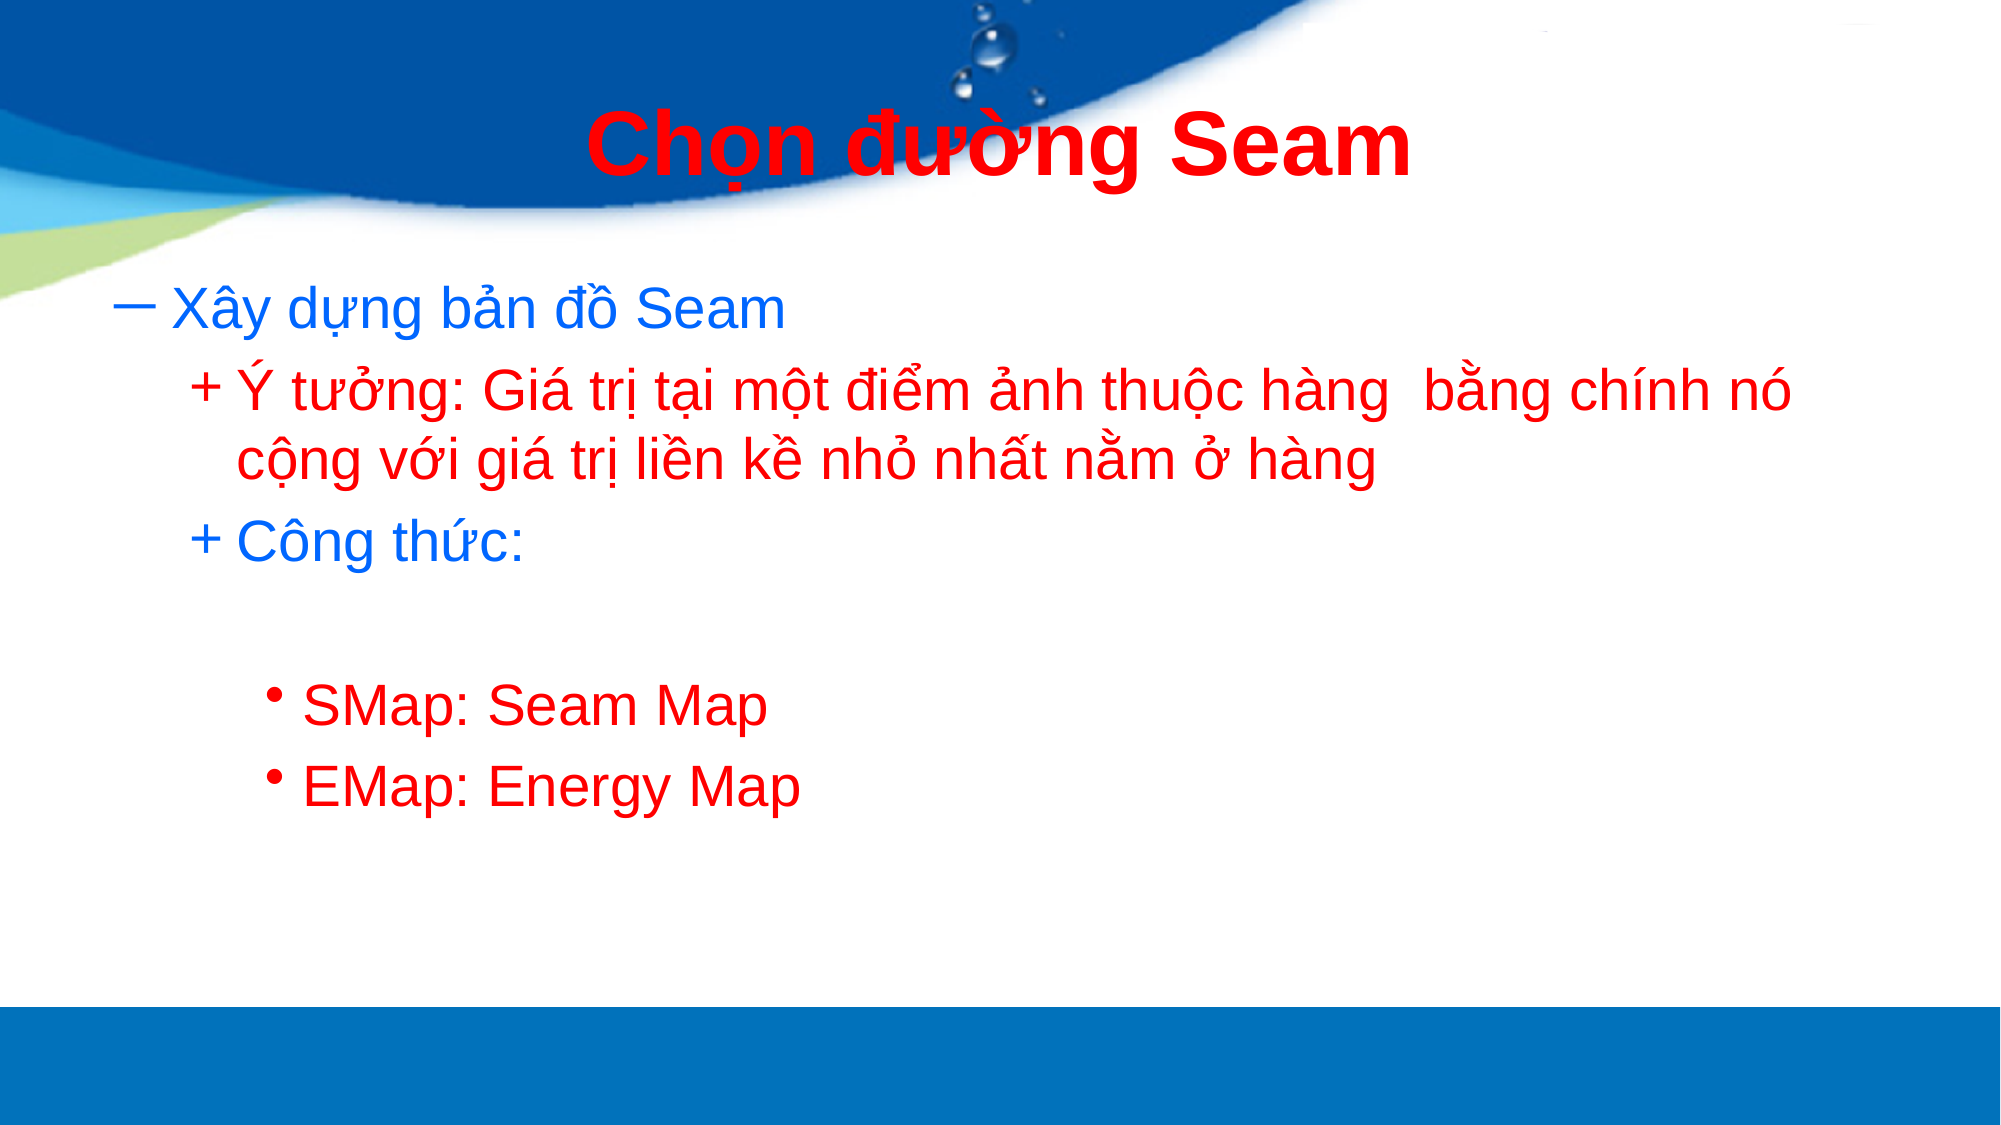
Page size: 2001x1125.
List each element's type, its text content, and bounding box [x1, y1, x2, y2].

title Chọn đường Seam [99, 45, 1900, 233]
picture [0, 0, 2001, 1125]
